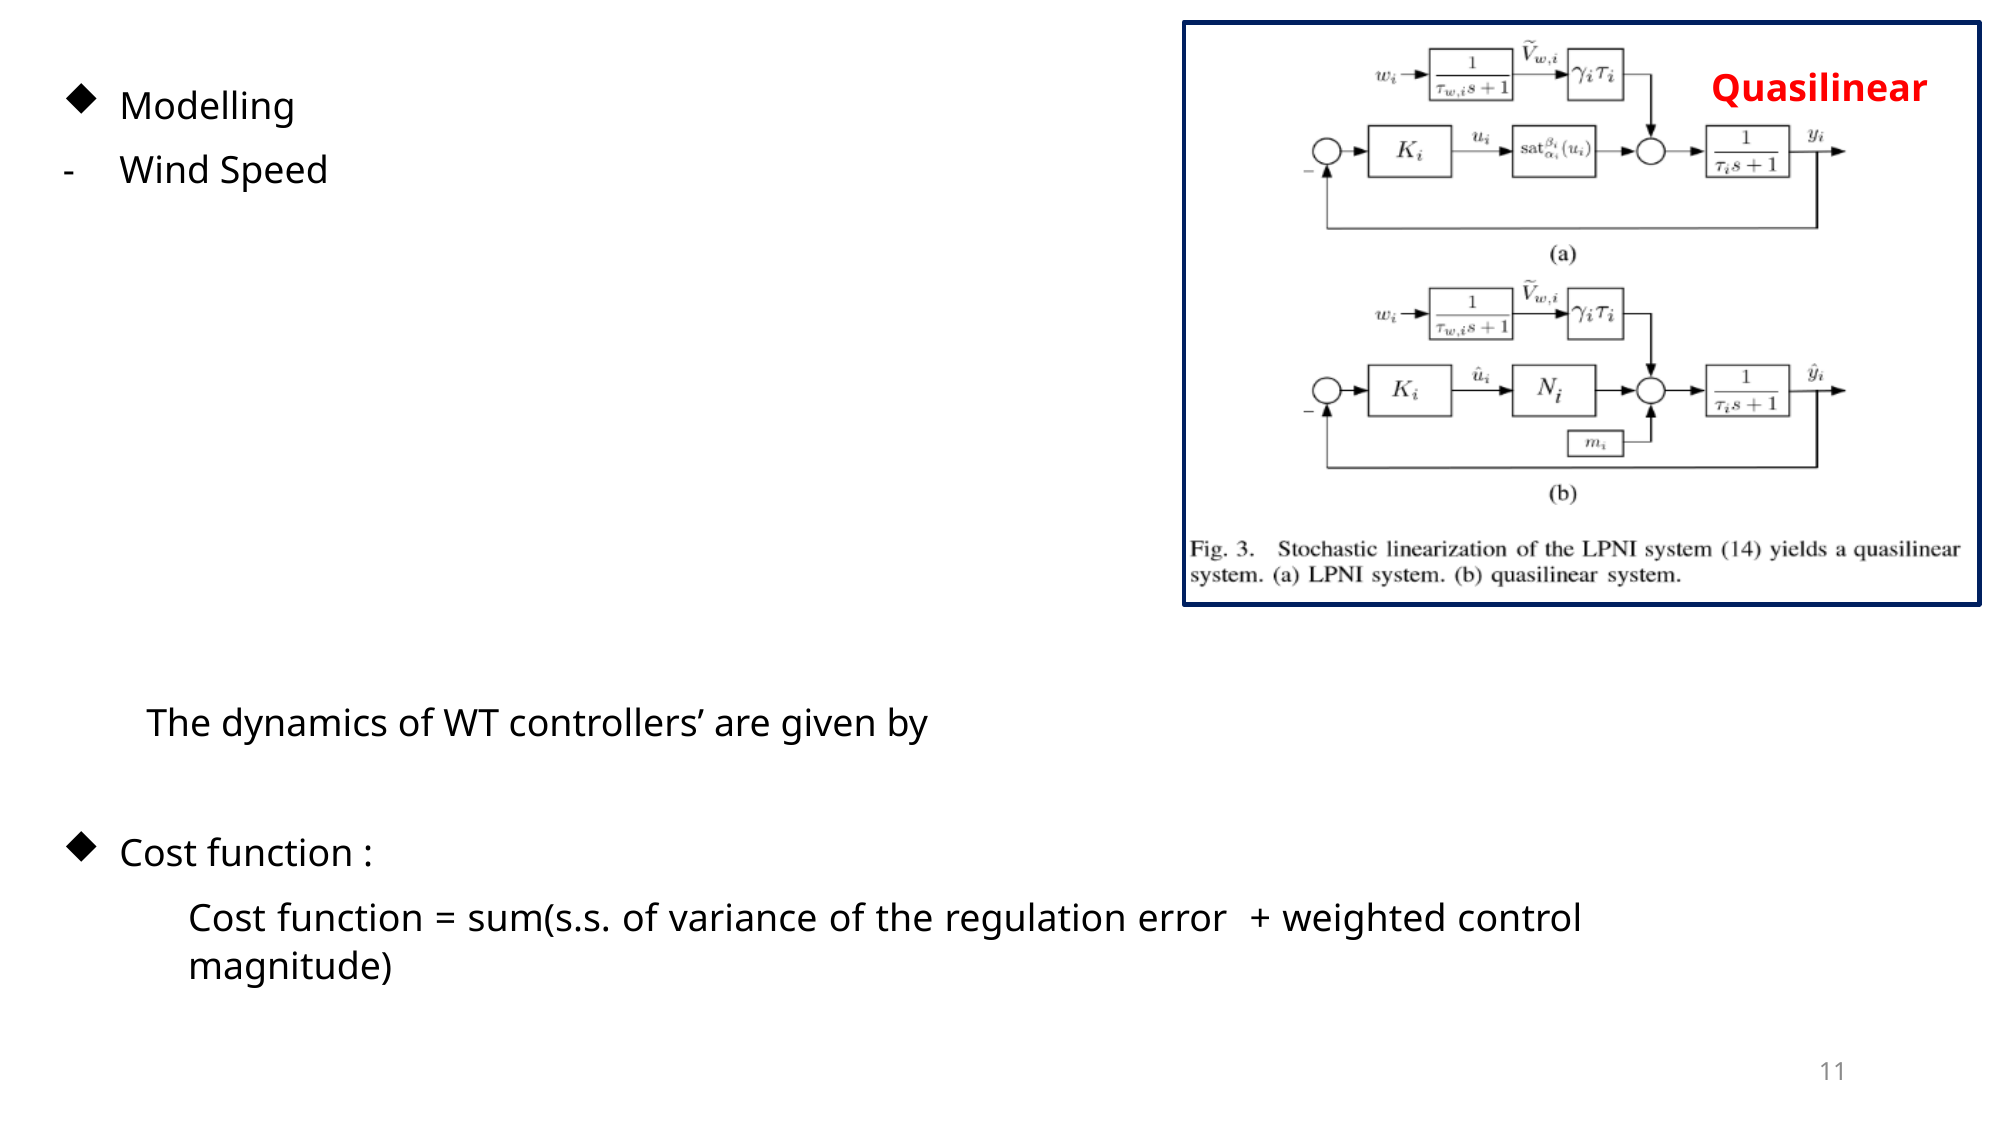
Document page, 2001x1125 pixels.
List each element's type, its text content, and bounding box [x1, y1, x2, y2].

picture [1186, 24, 1977, 603]
slide_number 11 [1412, 1042, 1863, 1103]
